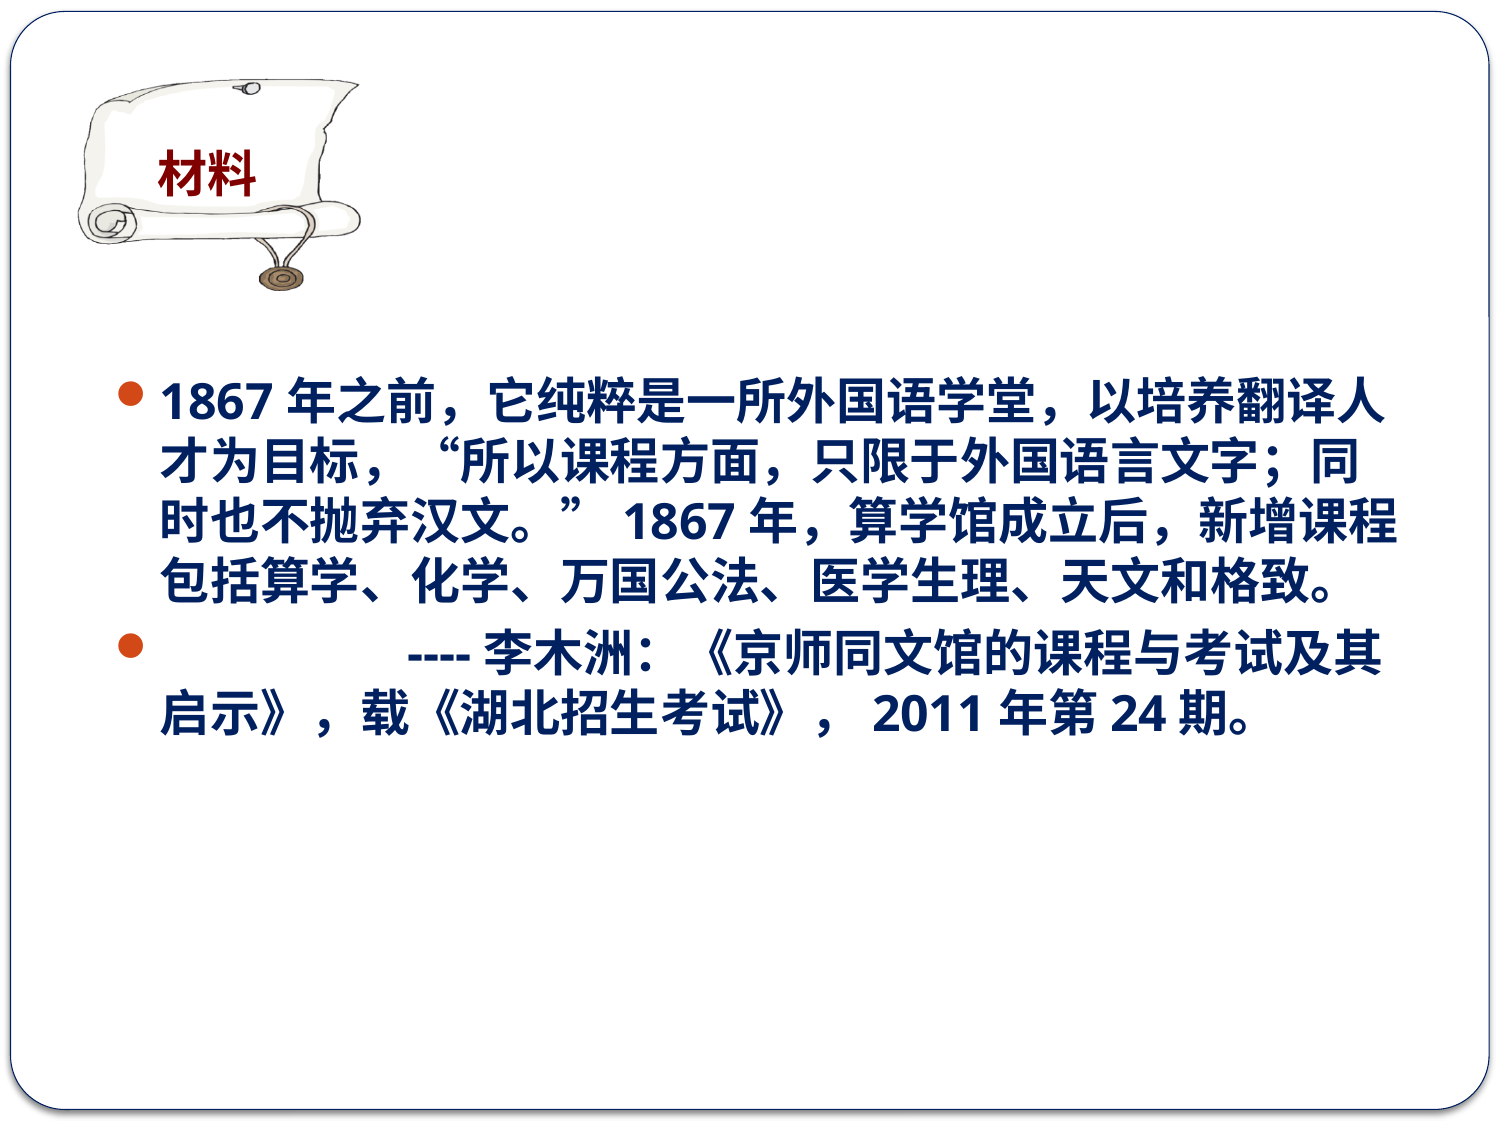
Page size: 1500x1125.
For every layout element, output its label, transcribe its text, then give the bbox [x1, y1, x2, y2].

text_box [76, 77, 361, 291]
list 1867年之前，它纯粹是一所外国语学堂，以培养翻译人才为目标，“所以课程方面，只限于外国语言文字；同时也不抛弃汉文。”1867年，算学馆成立后，新增课程包括算学、化学、万国公法、医学生理、天文和格致。 ----李木洲：《京师同文馆的课程与考试及其启示》，载《湖北招生考试》，2011年第24期。 [100, 361, 1414, 752]
